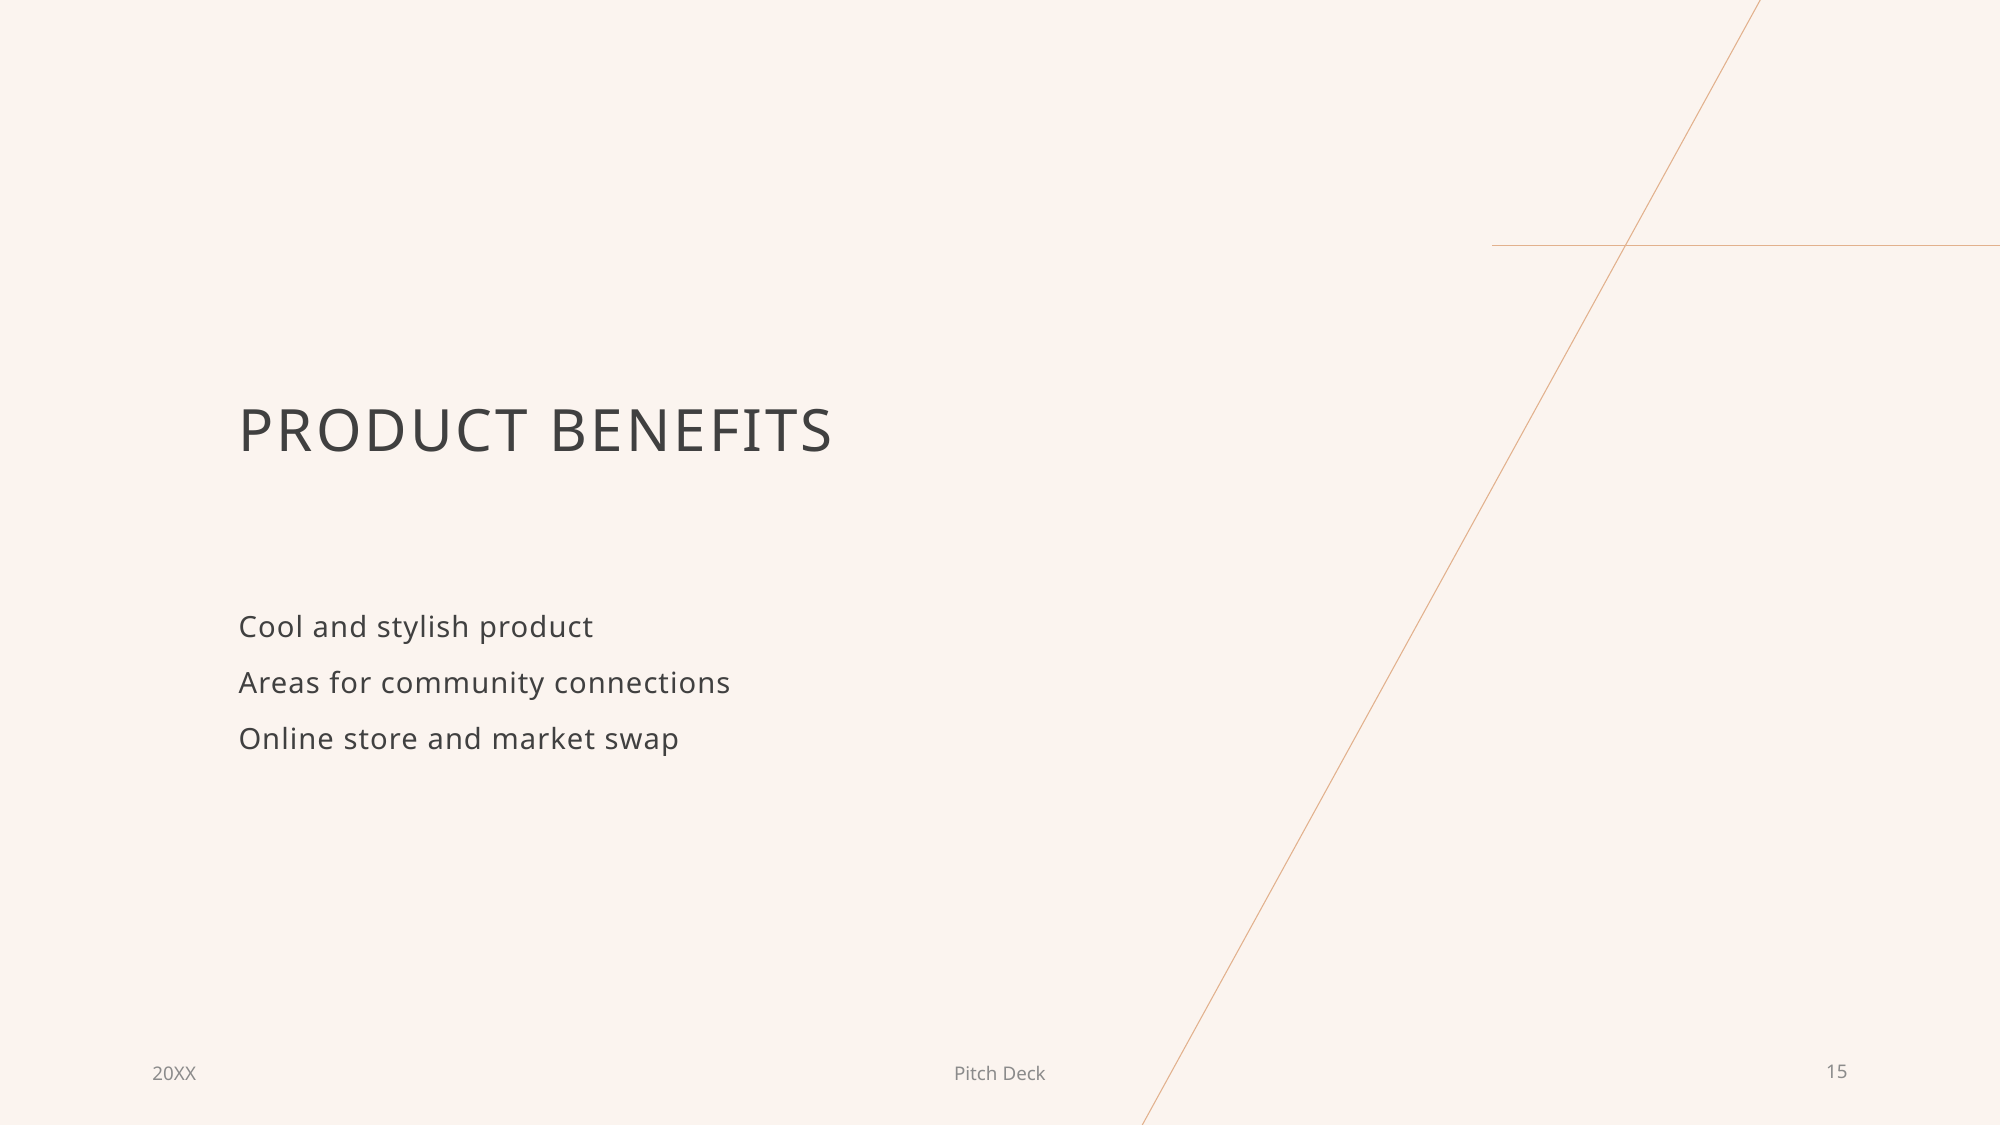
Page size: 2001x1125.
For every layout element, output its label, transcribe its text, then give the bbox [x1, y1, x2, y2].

slide_number 20XX [137, 1042, 588, 1103]
list Cool and stylish product Areas for community connections Online store and market swap [223, 600, 1062, 851]
title PRODUCT BENEFITS [223, 274, 1062, 472]
slide_number 15 [1412, 1042, 1863, 1103]
footer Pitch Deck [857, 1042, 1143, 1103]
